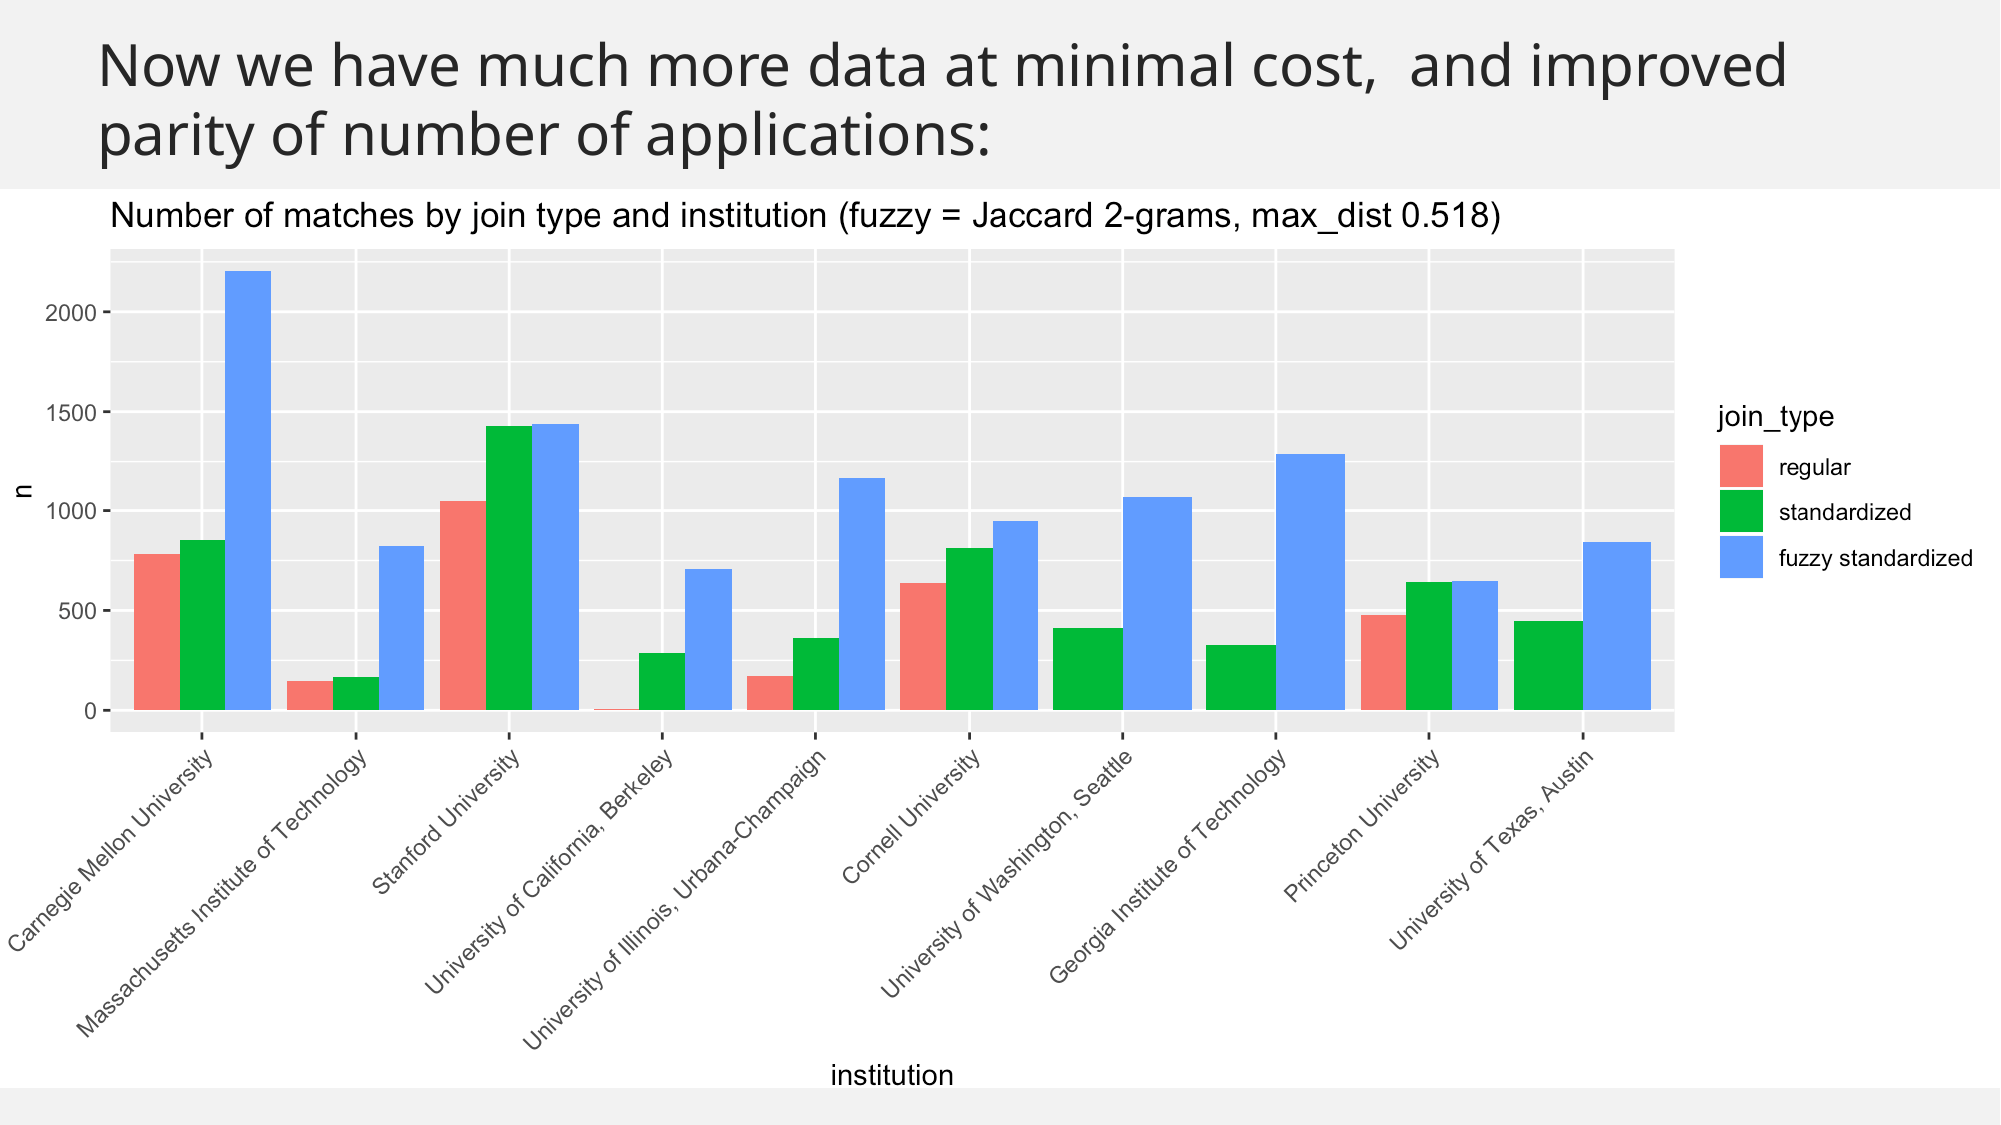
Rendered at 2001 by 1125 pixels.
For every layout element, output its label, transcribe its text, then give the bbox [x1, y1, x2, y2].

picture [0, 189, 2000, 1088]
list Now we have much more data at minimal cost, and improved parity of number of applications: [82, 20, 1918, 189]
